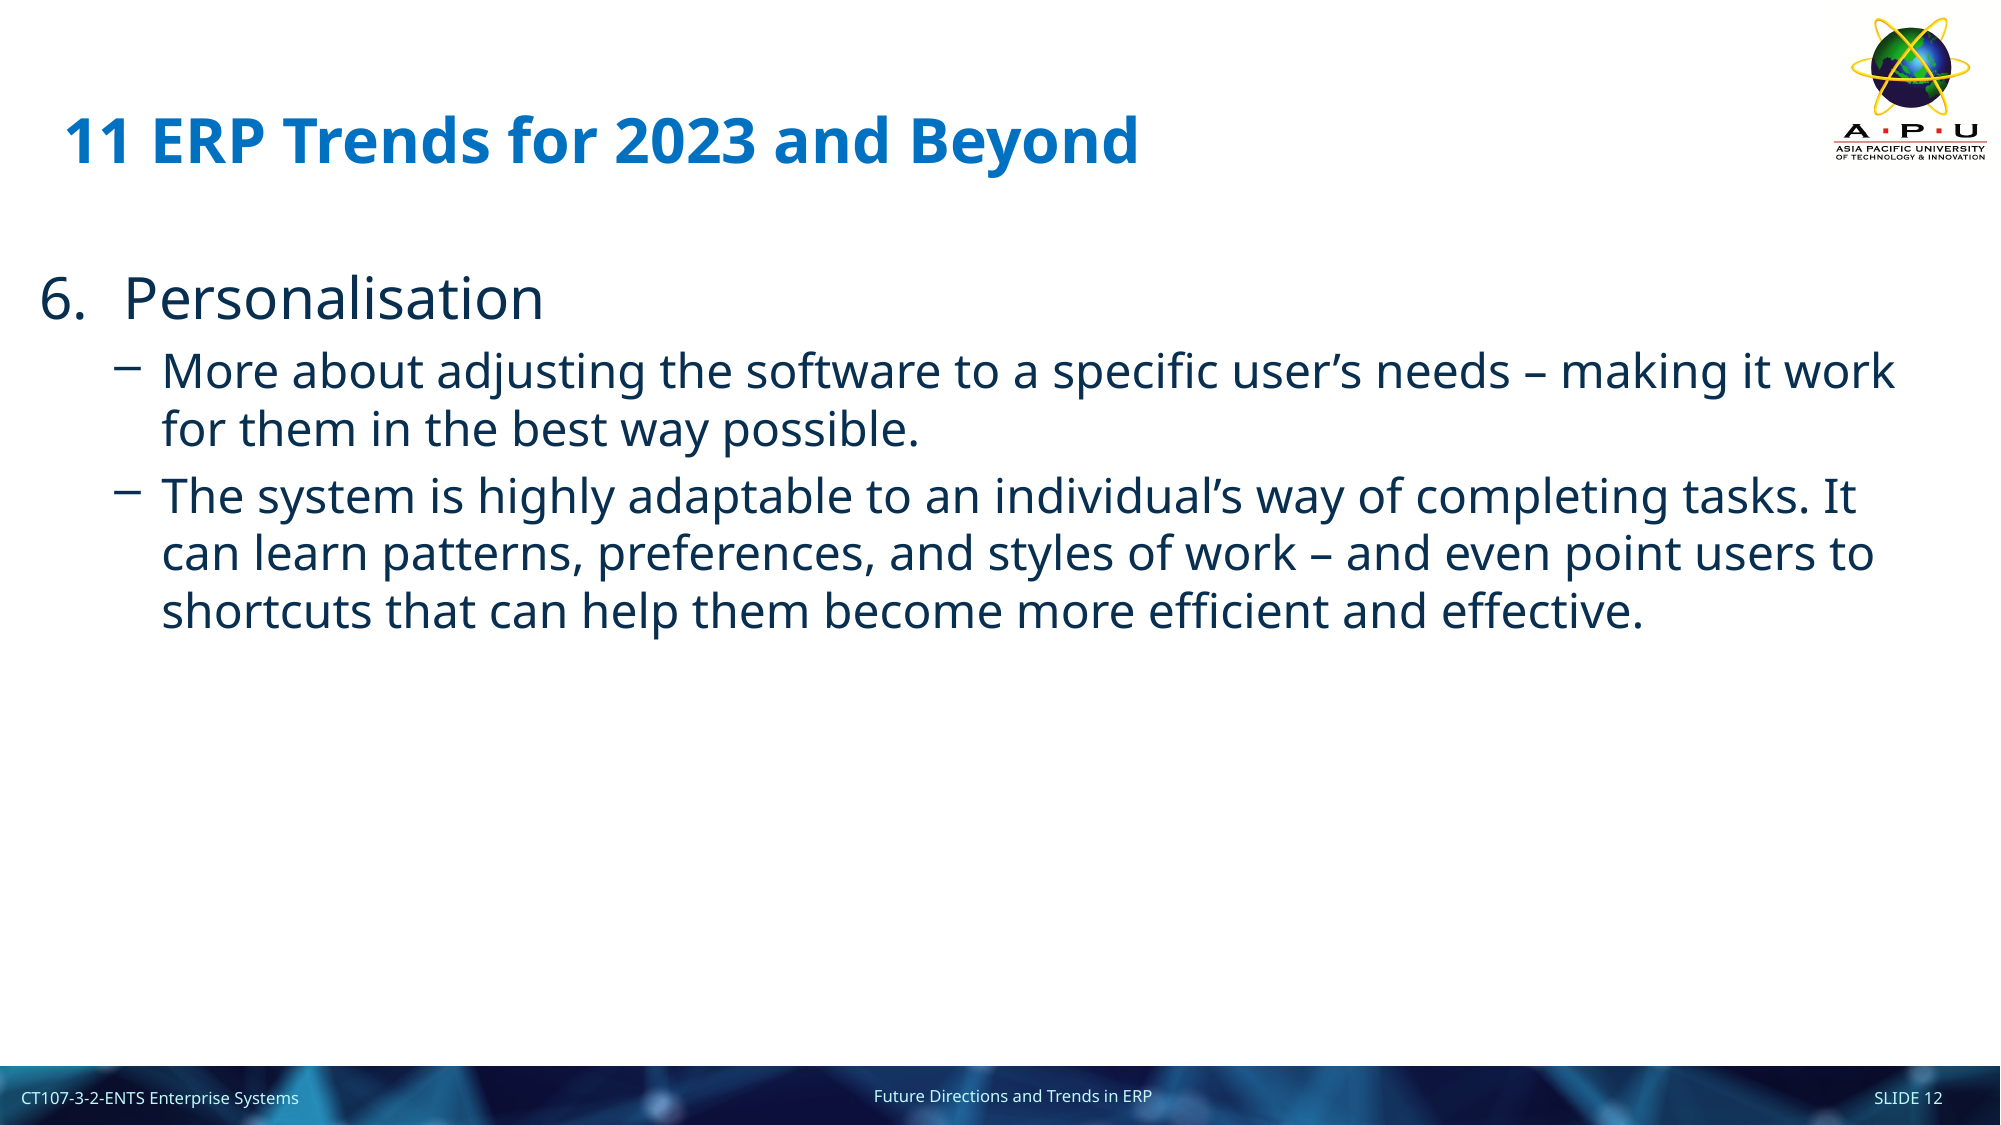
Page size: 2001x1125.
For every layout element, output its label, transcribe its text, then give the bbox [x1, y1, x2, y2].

picture [0, 1066, 2000, 1125]
title 11 ERP Trends for 2023 and Beyond [48, 45, 1764, 233]
picture [1822, 0, 2000, 178]
list Personalisation More about adjusting the software to a specific user’s needs – making it work for them in the best way possible. The system is highly adaptable to an individual’s way of completing tasks. It can learn patterns, preferences, and styles of work – and even point users to shortcuts that can help them become more efficient and effective. [24, 253, 1936, 997]
